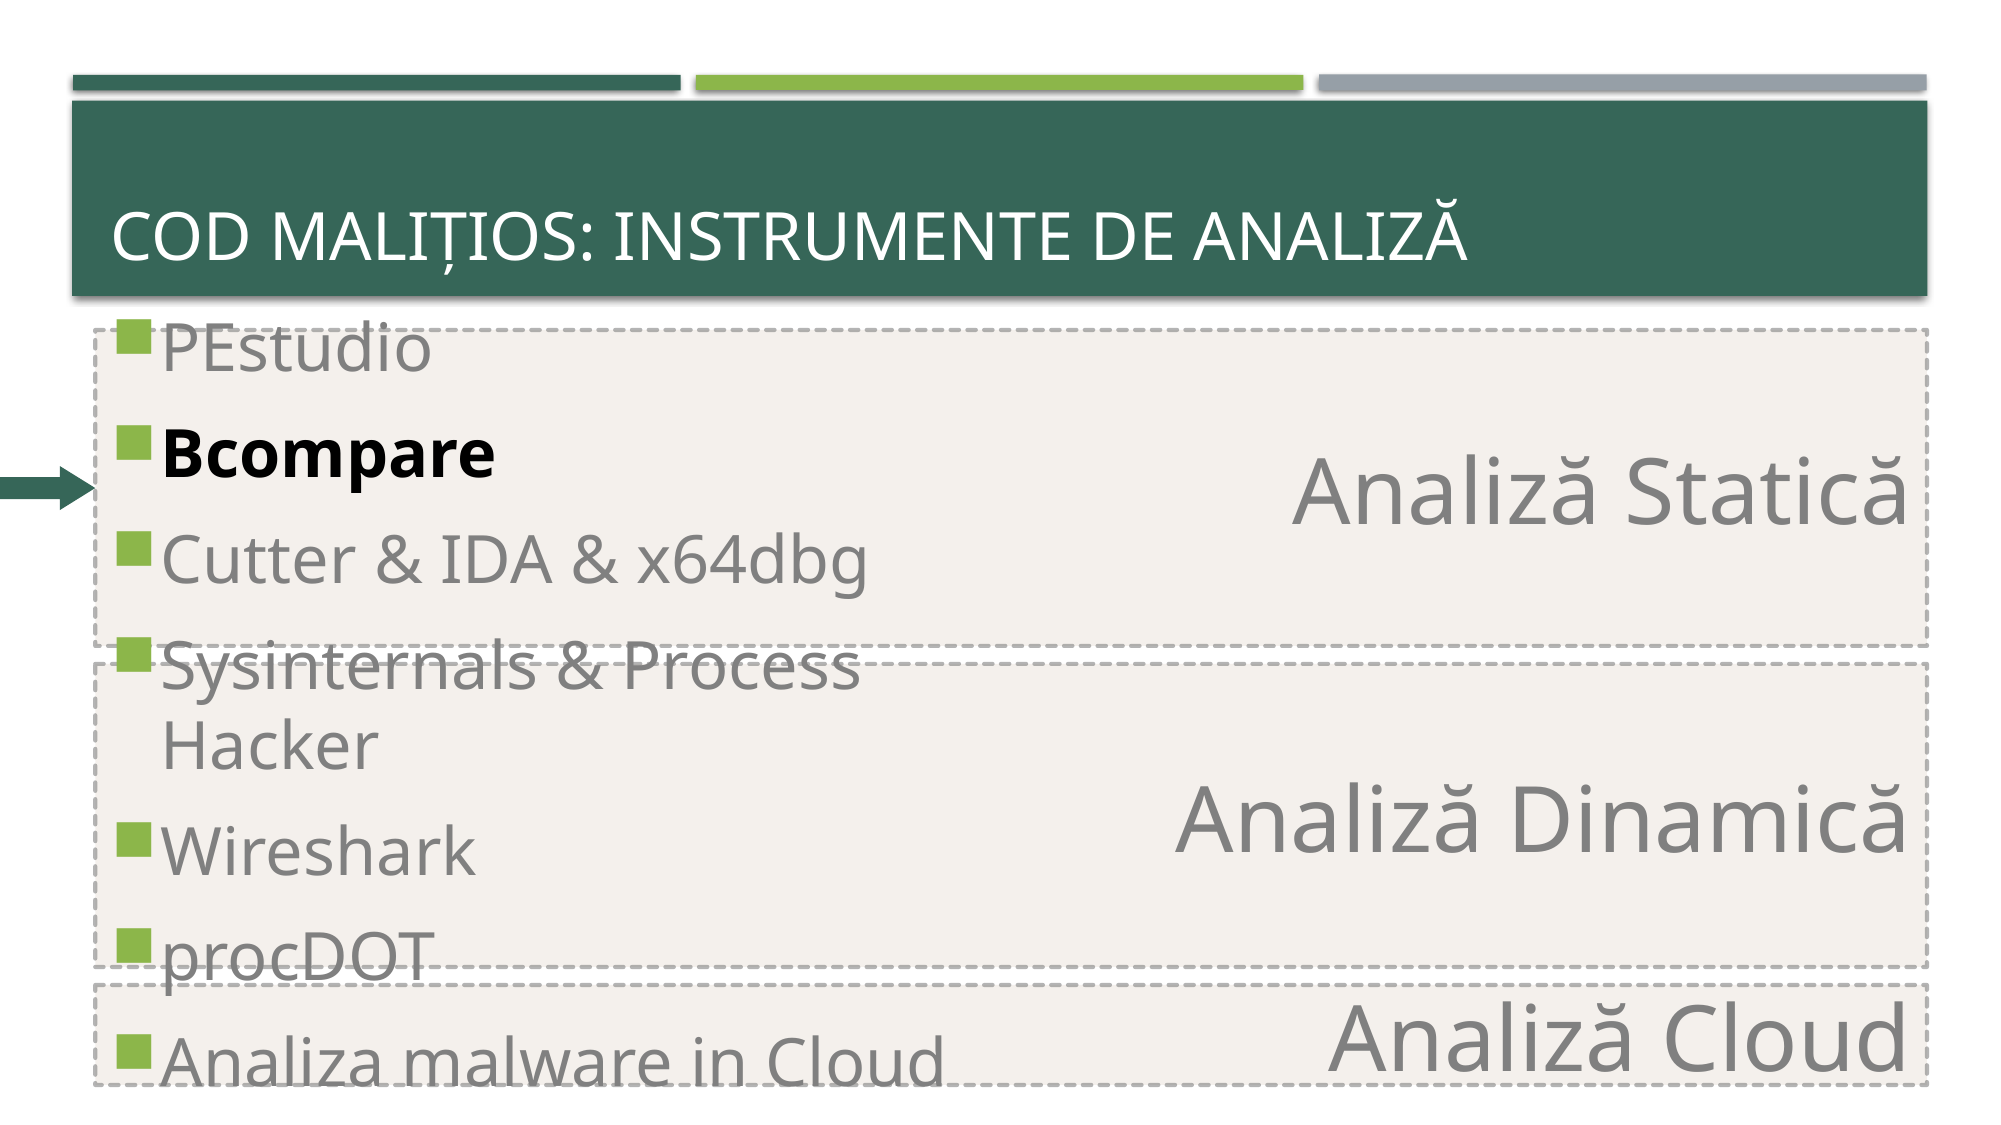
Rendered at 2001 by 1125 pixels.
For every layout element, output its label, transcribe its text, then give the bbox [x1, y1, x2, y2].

text_box Analiză Statică [93, 328, 1929, 648]
text_box Analiză Cloud [93, 983, 1929, 1087]
title cod malițios: Instrumente de analiză [95, 115, 1917, 282]
text_box [0, 464, 98, 512]
text_box Analiză Dinamică [1110, 662, 1929, 969]
list PEstudio Bcompare Cutter & IDA & x64dbg Sysinternals & Process Hacker Wireshark procDOT Analiza malware in Cloud [95, 378, 1110, 1027]
